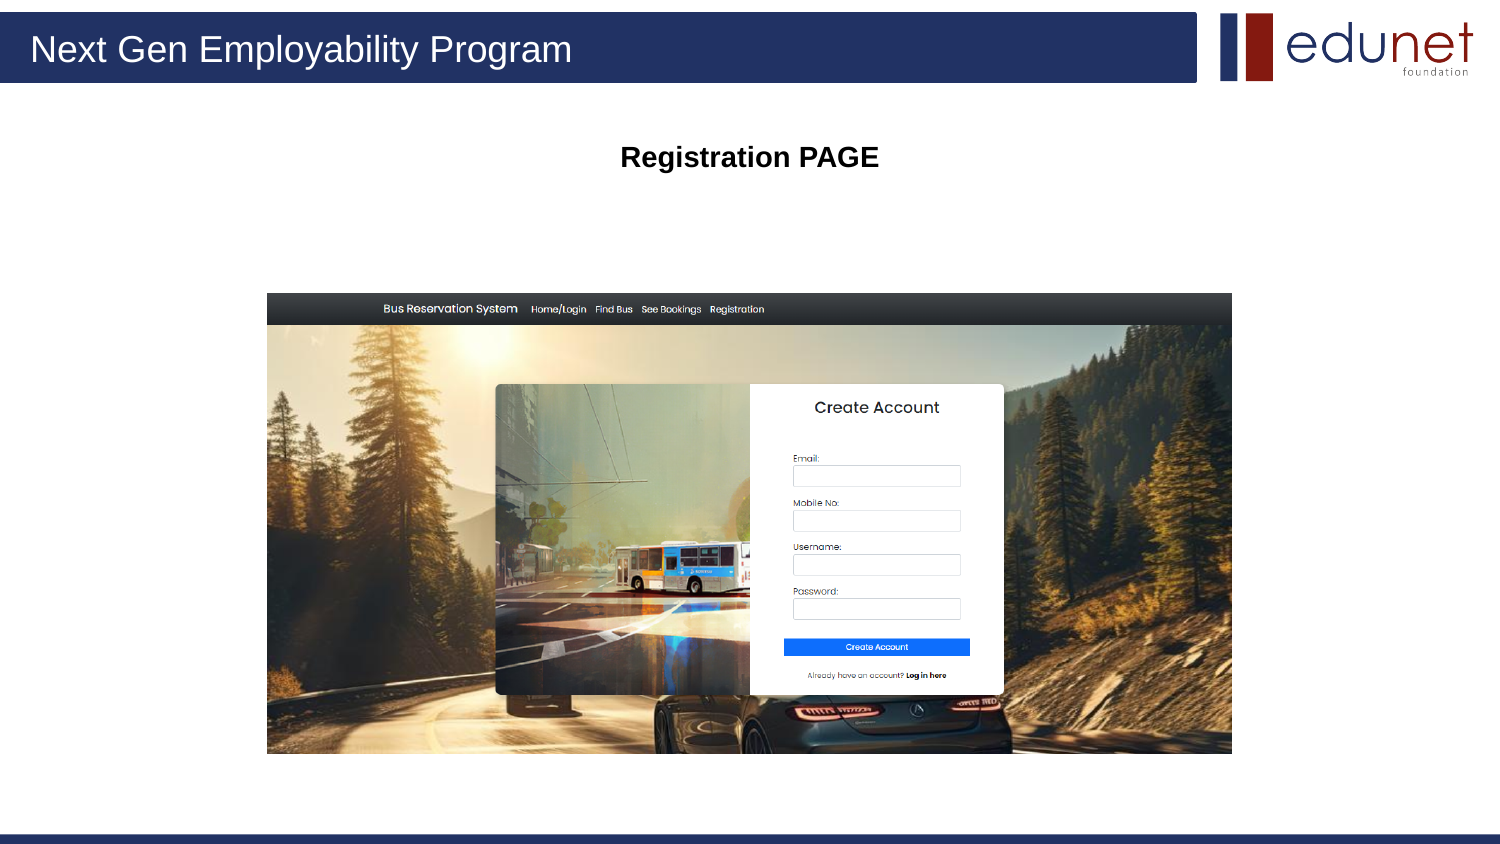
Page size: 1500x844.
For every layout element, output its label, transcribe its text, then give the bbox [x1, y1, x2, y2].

picture [1279, 14, 1482, 83]
picture [267, 293, 1233, 754]
title Registration PAGE [103, 104, 1397, 208]
